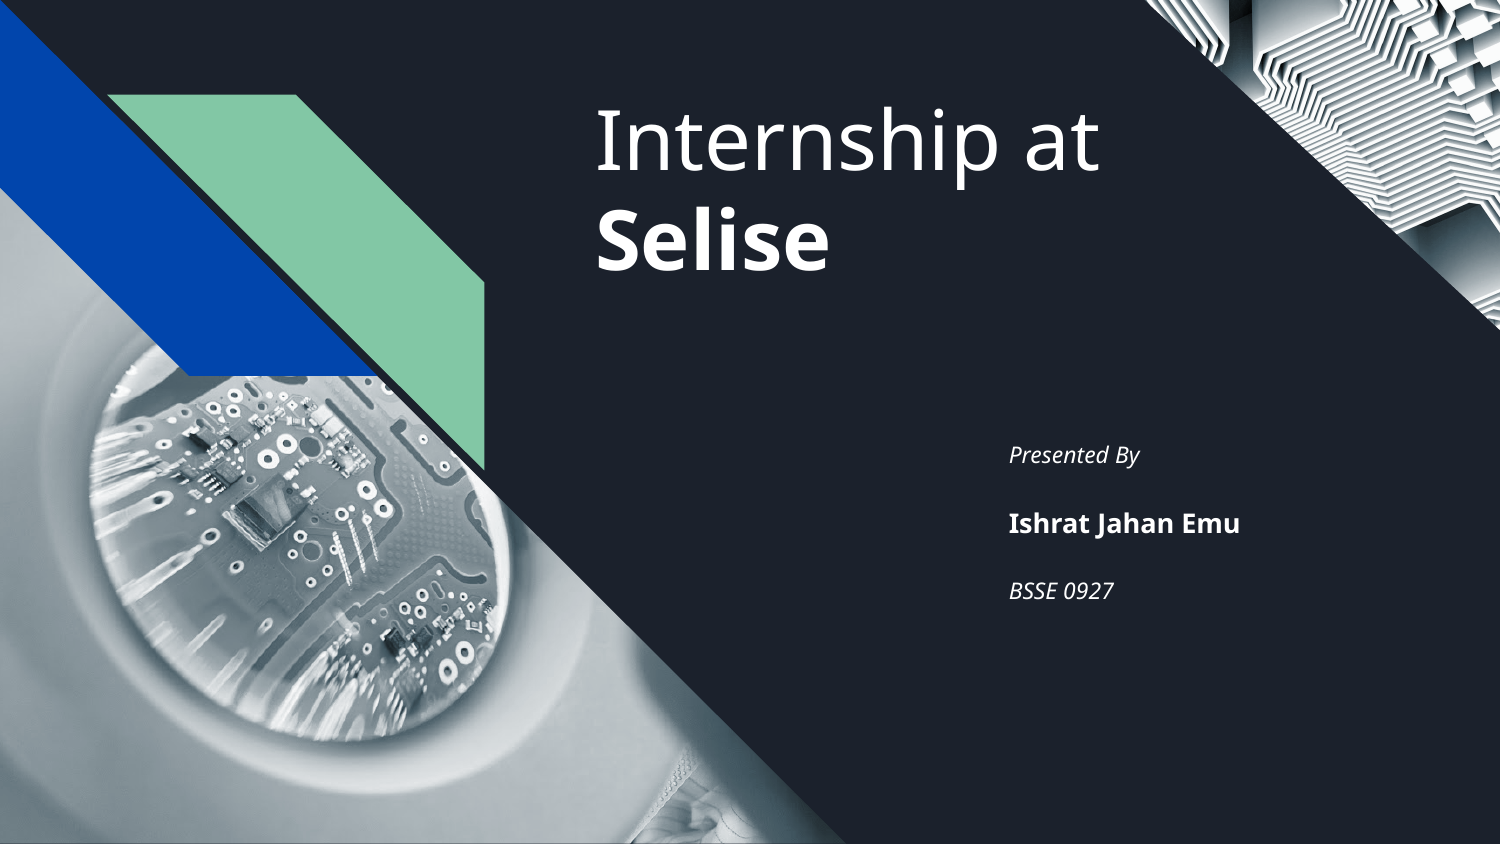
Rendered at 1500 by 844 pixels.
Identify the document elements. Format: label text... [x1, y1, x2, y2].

subtitle Presented By Ishrat Jahan Emu BSSE 0927 [993, 421, 1470, 645]
picture [1144, 0, 1500, 331]
picture [0, 189, 847, 844]
title Internship at Selise [580, 72, 1404, 287]
